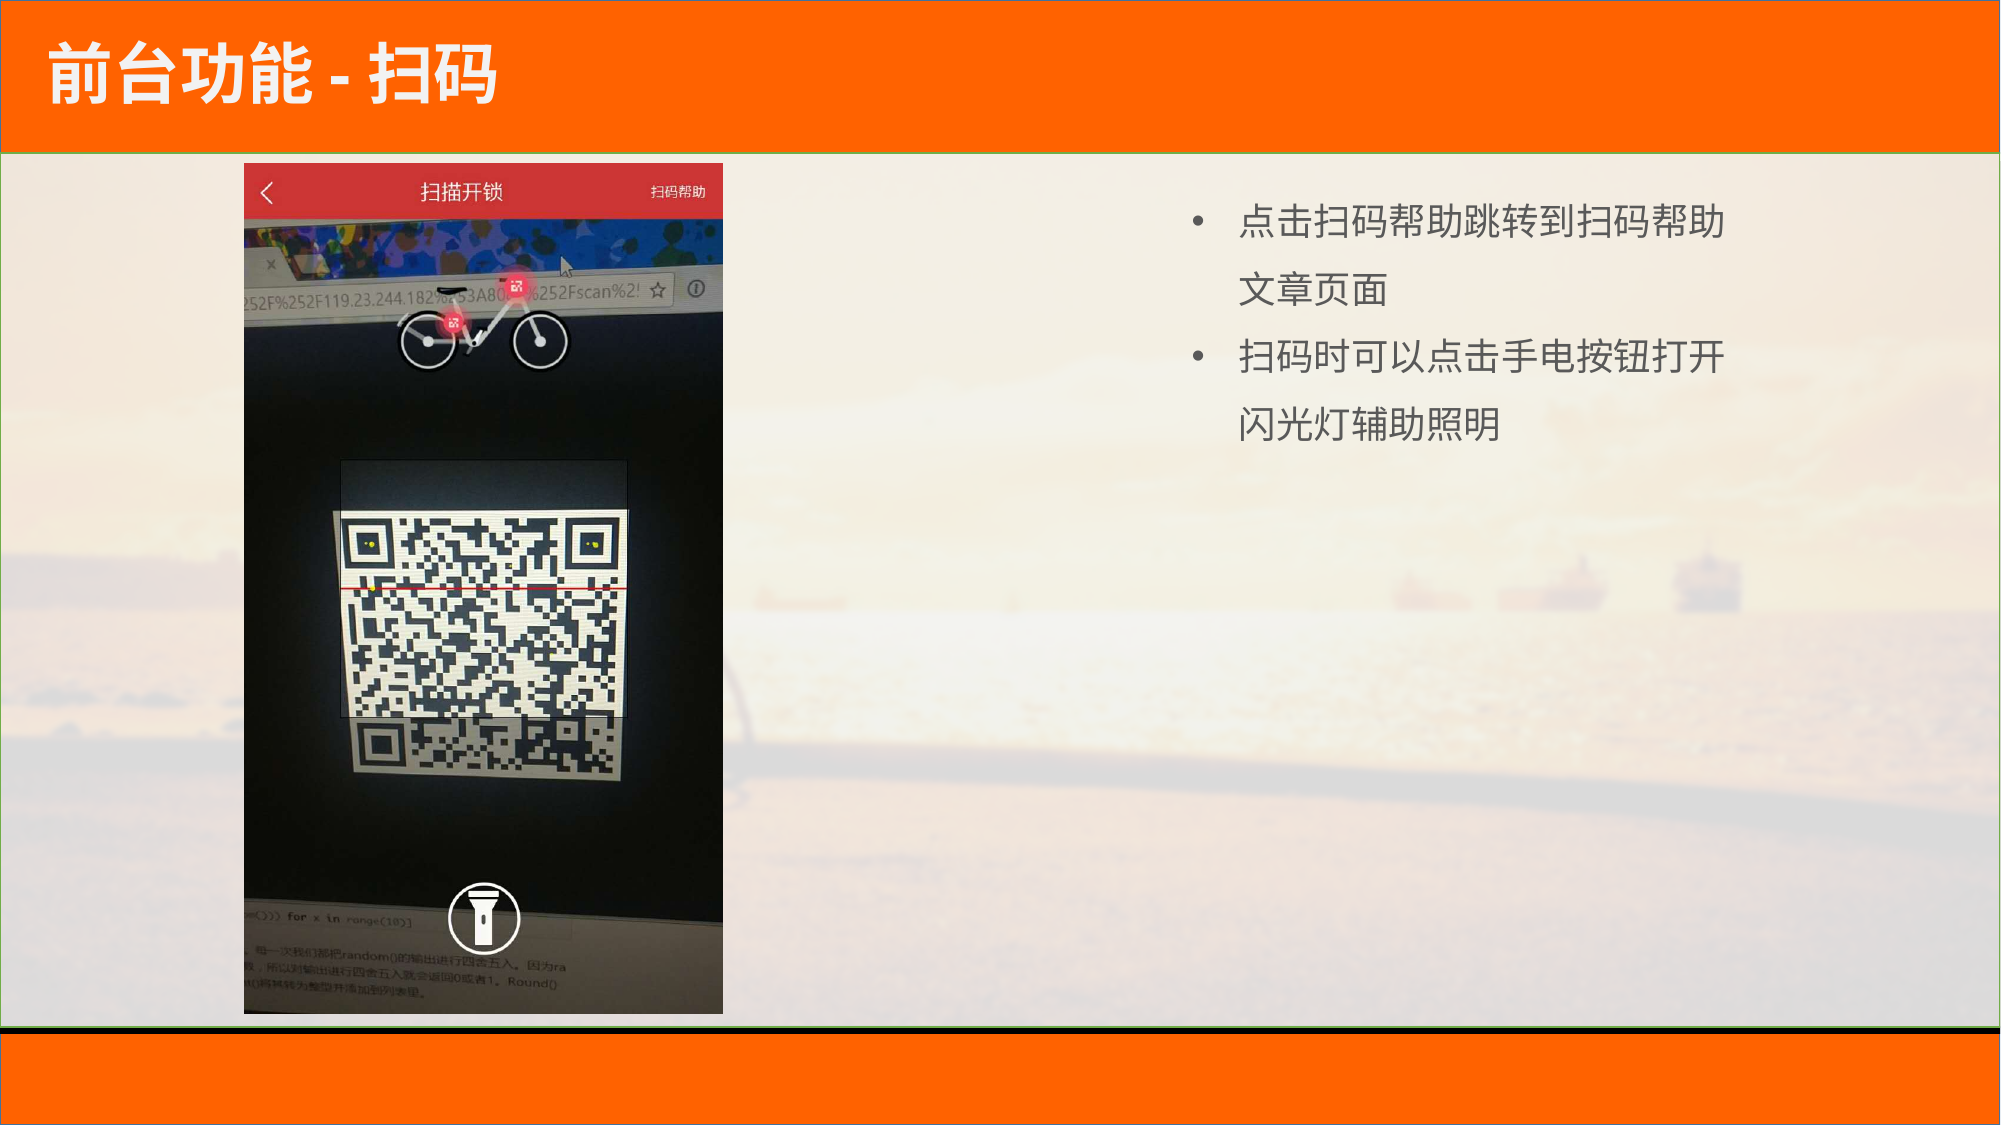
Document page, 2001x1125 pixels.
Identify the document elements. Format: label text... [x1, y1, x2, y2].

text_box 点击扫码帮助跳转到扫码帮助文章页面 扫码时可以点击手电按钮打开闪光灯辅助照明 [1176, 168, 1770, 454]
title 前台功能-扫码 [31, 0, 1734, 154]
picture [244, 163, 723, 1014]
